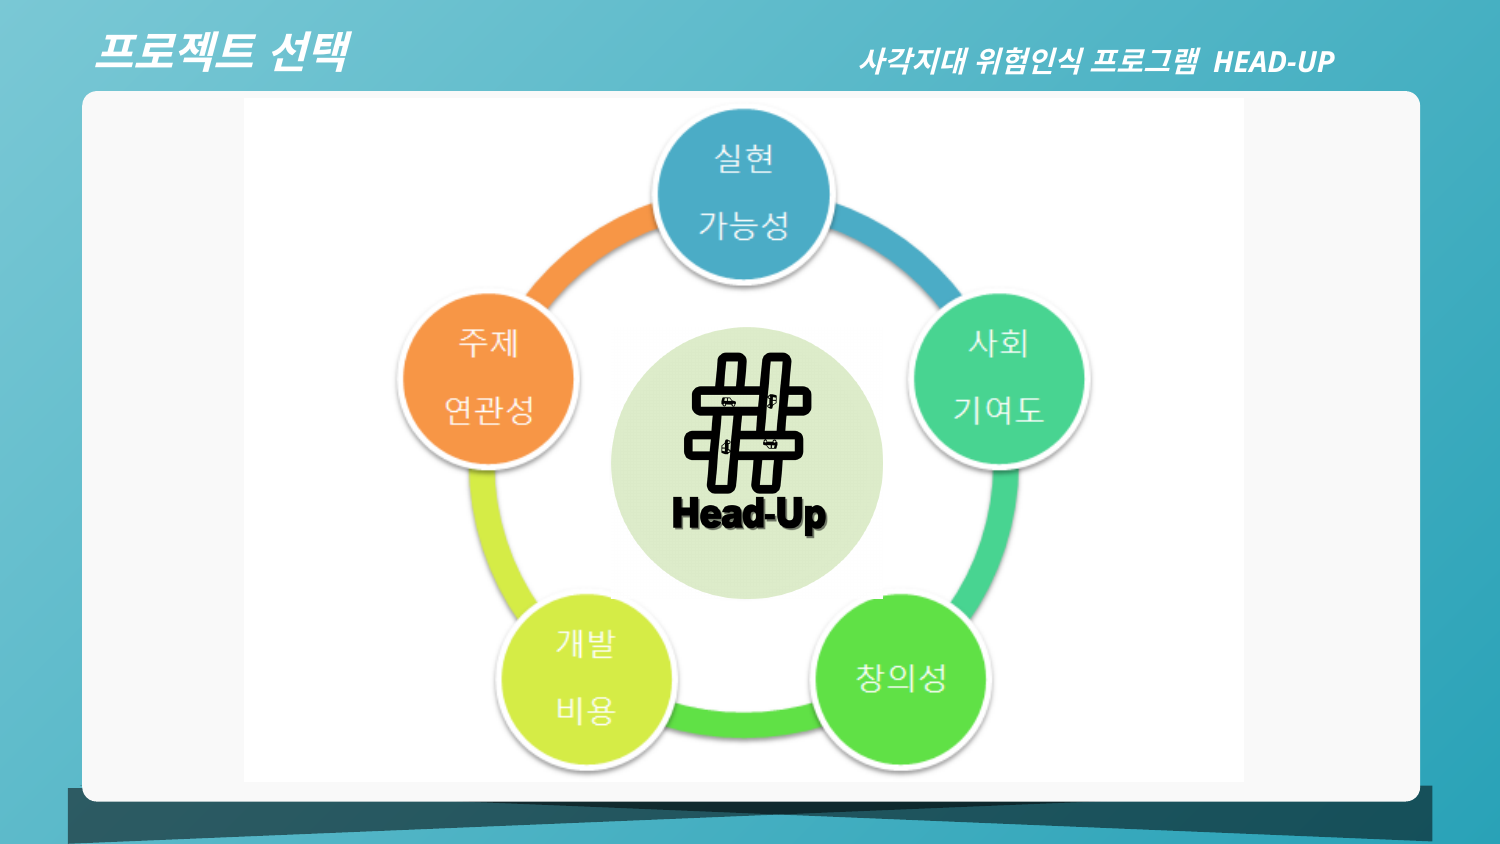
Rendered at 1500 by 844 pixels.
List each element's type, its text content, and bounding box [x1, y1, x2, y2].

picture [243, 98, 1245, 782]
text_box 사각지대 위험인식 프로그램 HEAD-UP [842, 35, 1421, 88]
text_box 프로젝트 선택 [82, 19, 929, 84]
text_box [67, 90, 1433, 844]
